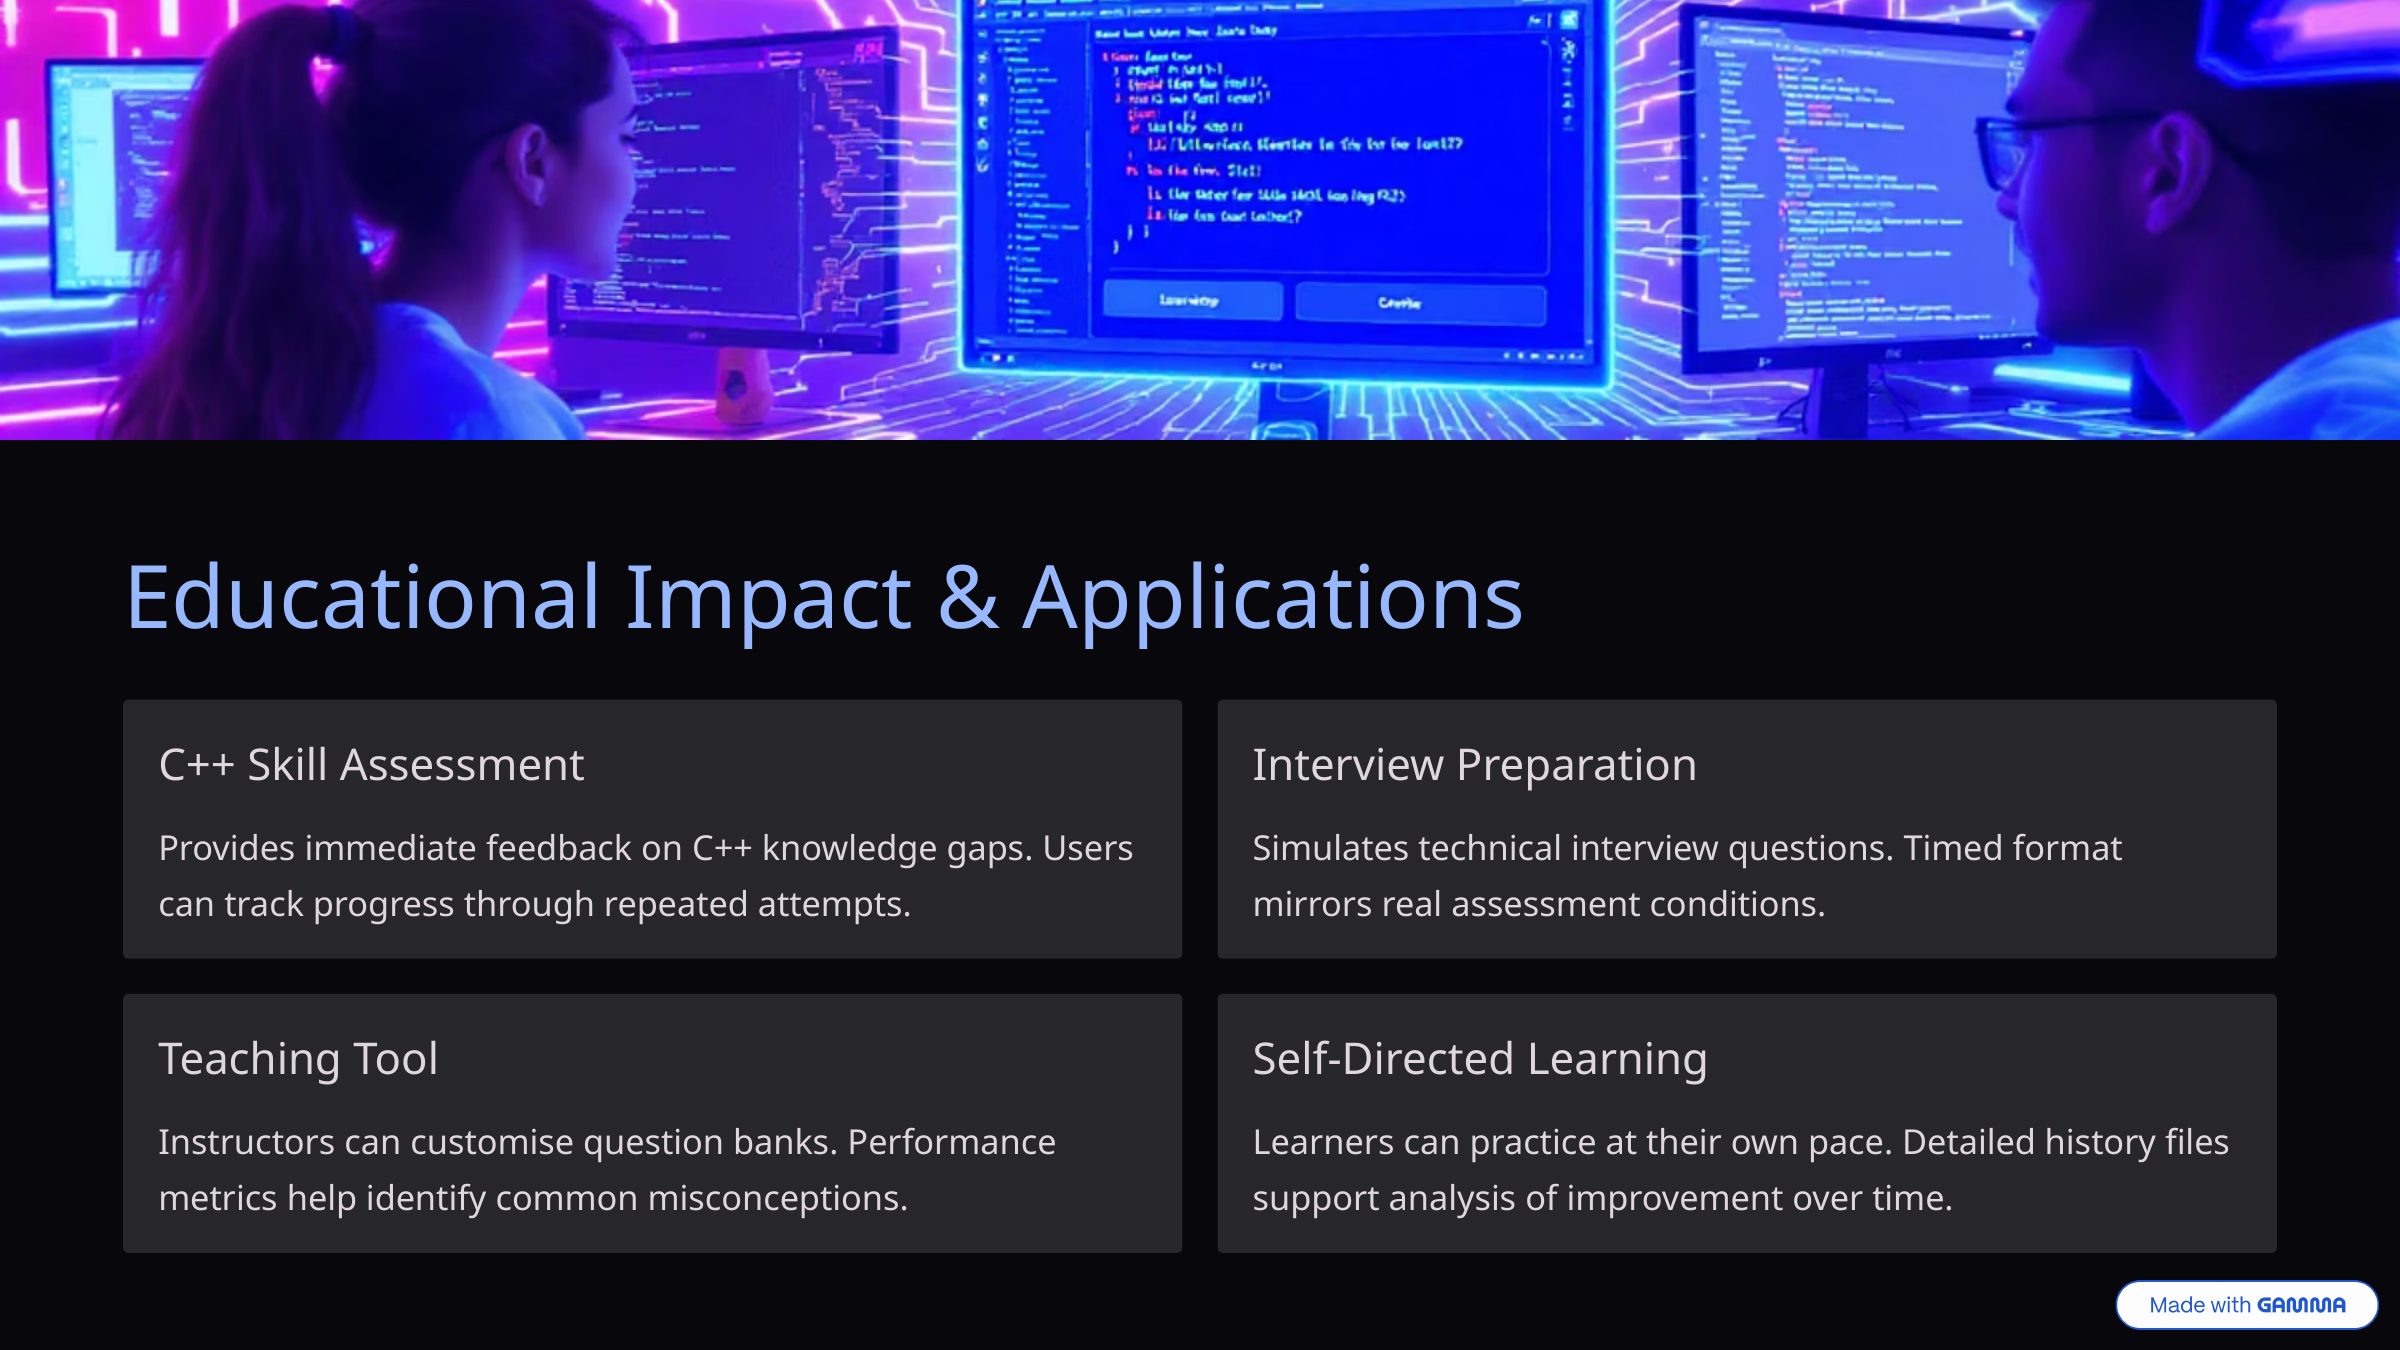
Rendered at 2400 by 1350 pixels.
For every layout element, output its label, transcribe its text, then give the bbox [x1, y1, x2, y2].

text_box Self-Directed Learning [1252, 1029, 1763, 1084]
text_box Learners can practice at their own pace. Detailed history files support analysis of improvement over time. [1252, 1105, 2242, 1218]
text_box C++ Skill Assessment [158, 734, 635, 790]
text_box [1217, 993, 2277, 1253]
picture [2106, 1271, 2389, 1339]
text_box [123, 993, 1183, 1253]
picture [0, 0, 2400, 440]
text_box Simulates technical interview questions. Timed format mirrors real assessment conditions. [1252, 810, 2242, 924]
text_box Interview Preparation [1252, 734, 1739, 790]
text_box Educational Impact & Applications [123, 536, 1670, 647]
text_box Teaching Tool [158, 1029, 599, 1084]
text_box Provides immediate feedback on C++ knowledge gaps. Users can track progress through repeated attempts. [158, 810, 1148, 924]
text_box Instructors can customise question banks. Performance metrics help identify common misconceptions. [158, 1105, 1148, 1218]
text_box [123, 699, 1183, 959]
text_box [1217, 699, 2277, 959]
